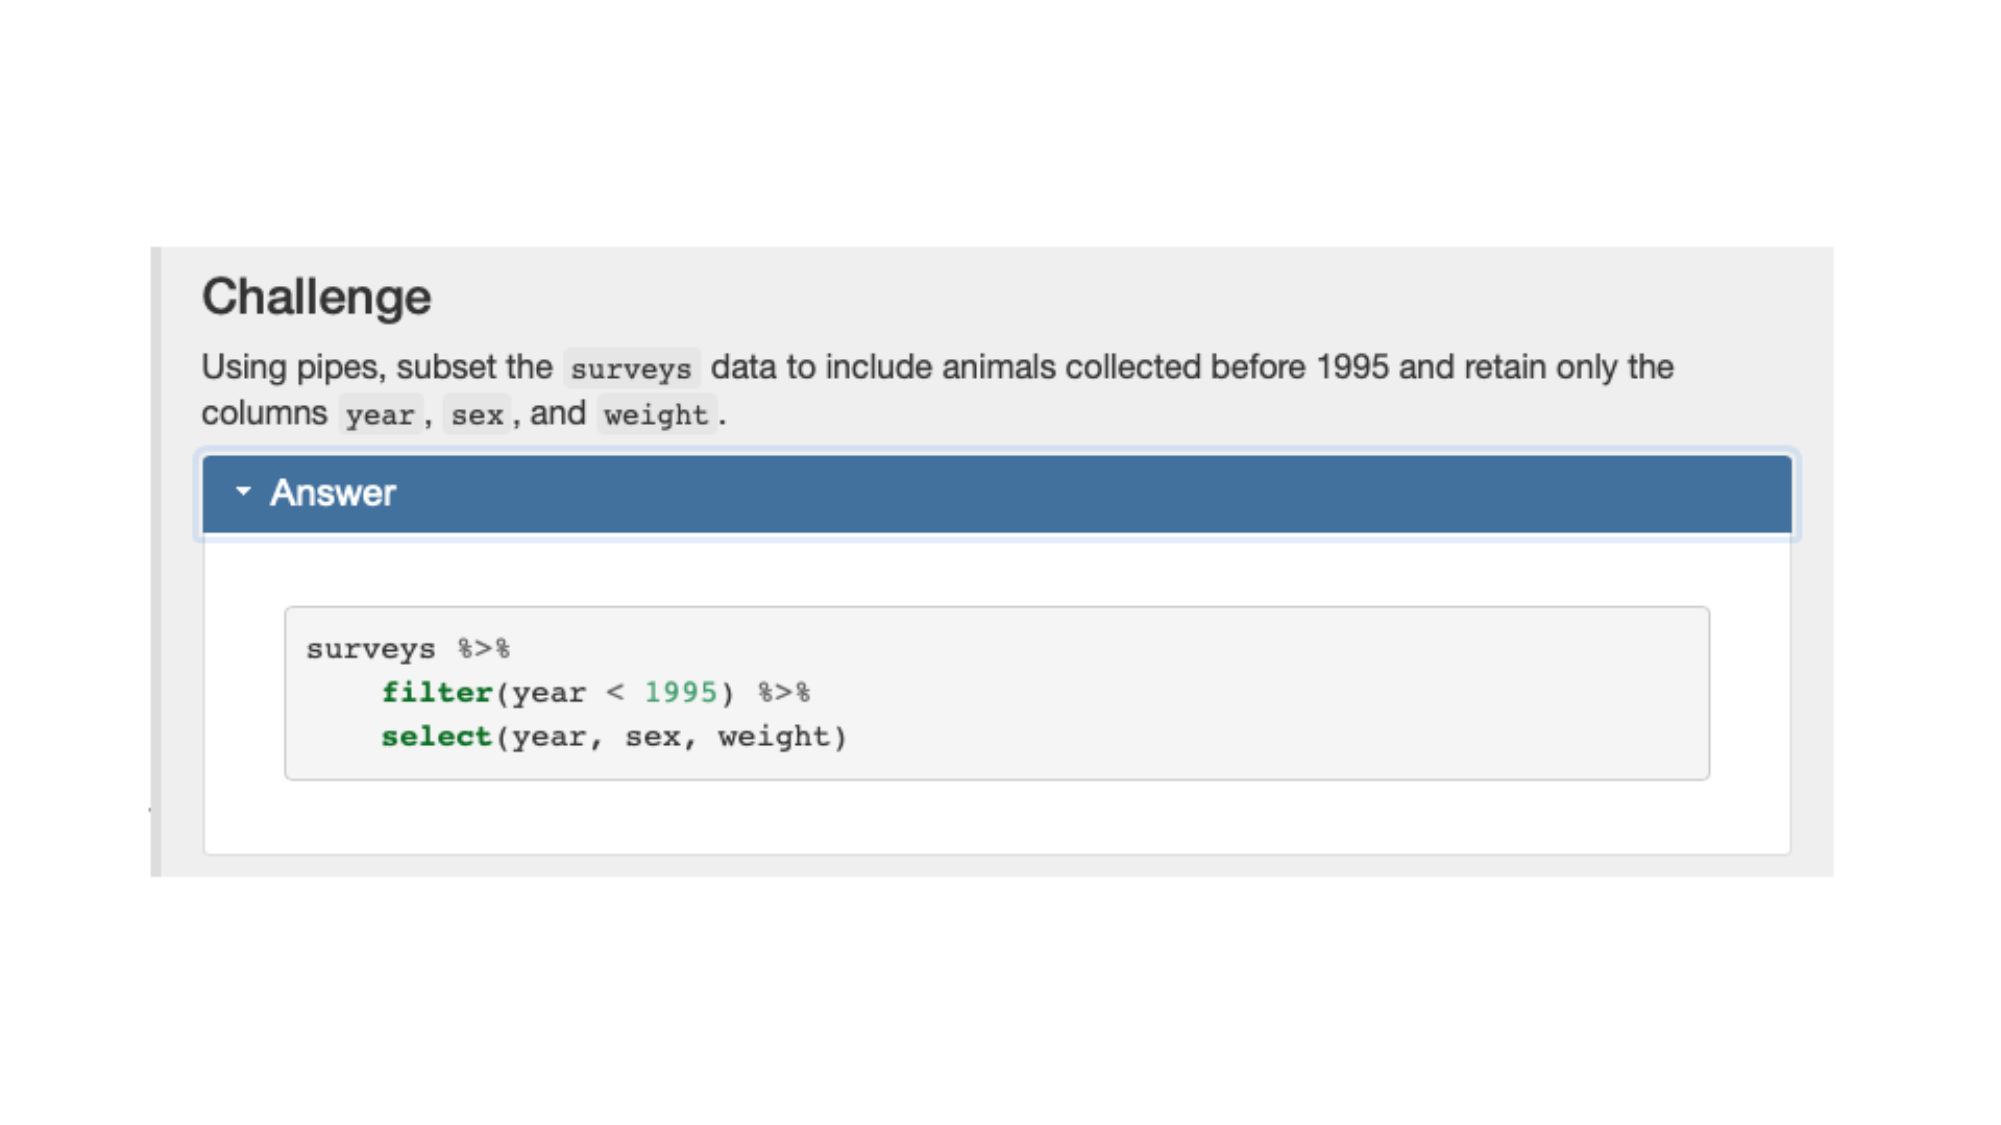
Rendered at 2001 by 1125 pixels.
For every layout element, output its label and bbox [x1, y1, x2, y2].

picture [145, 235, 1855, 890]
